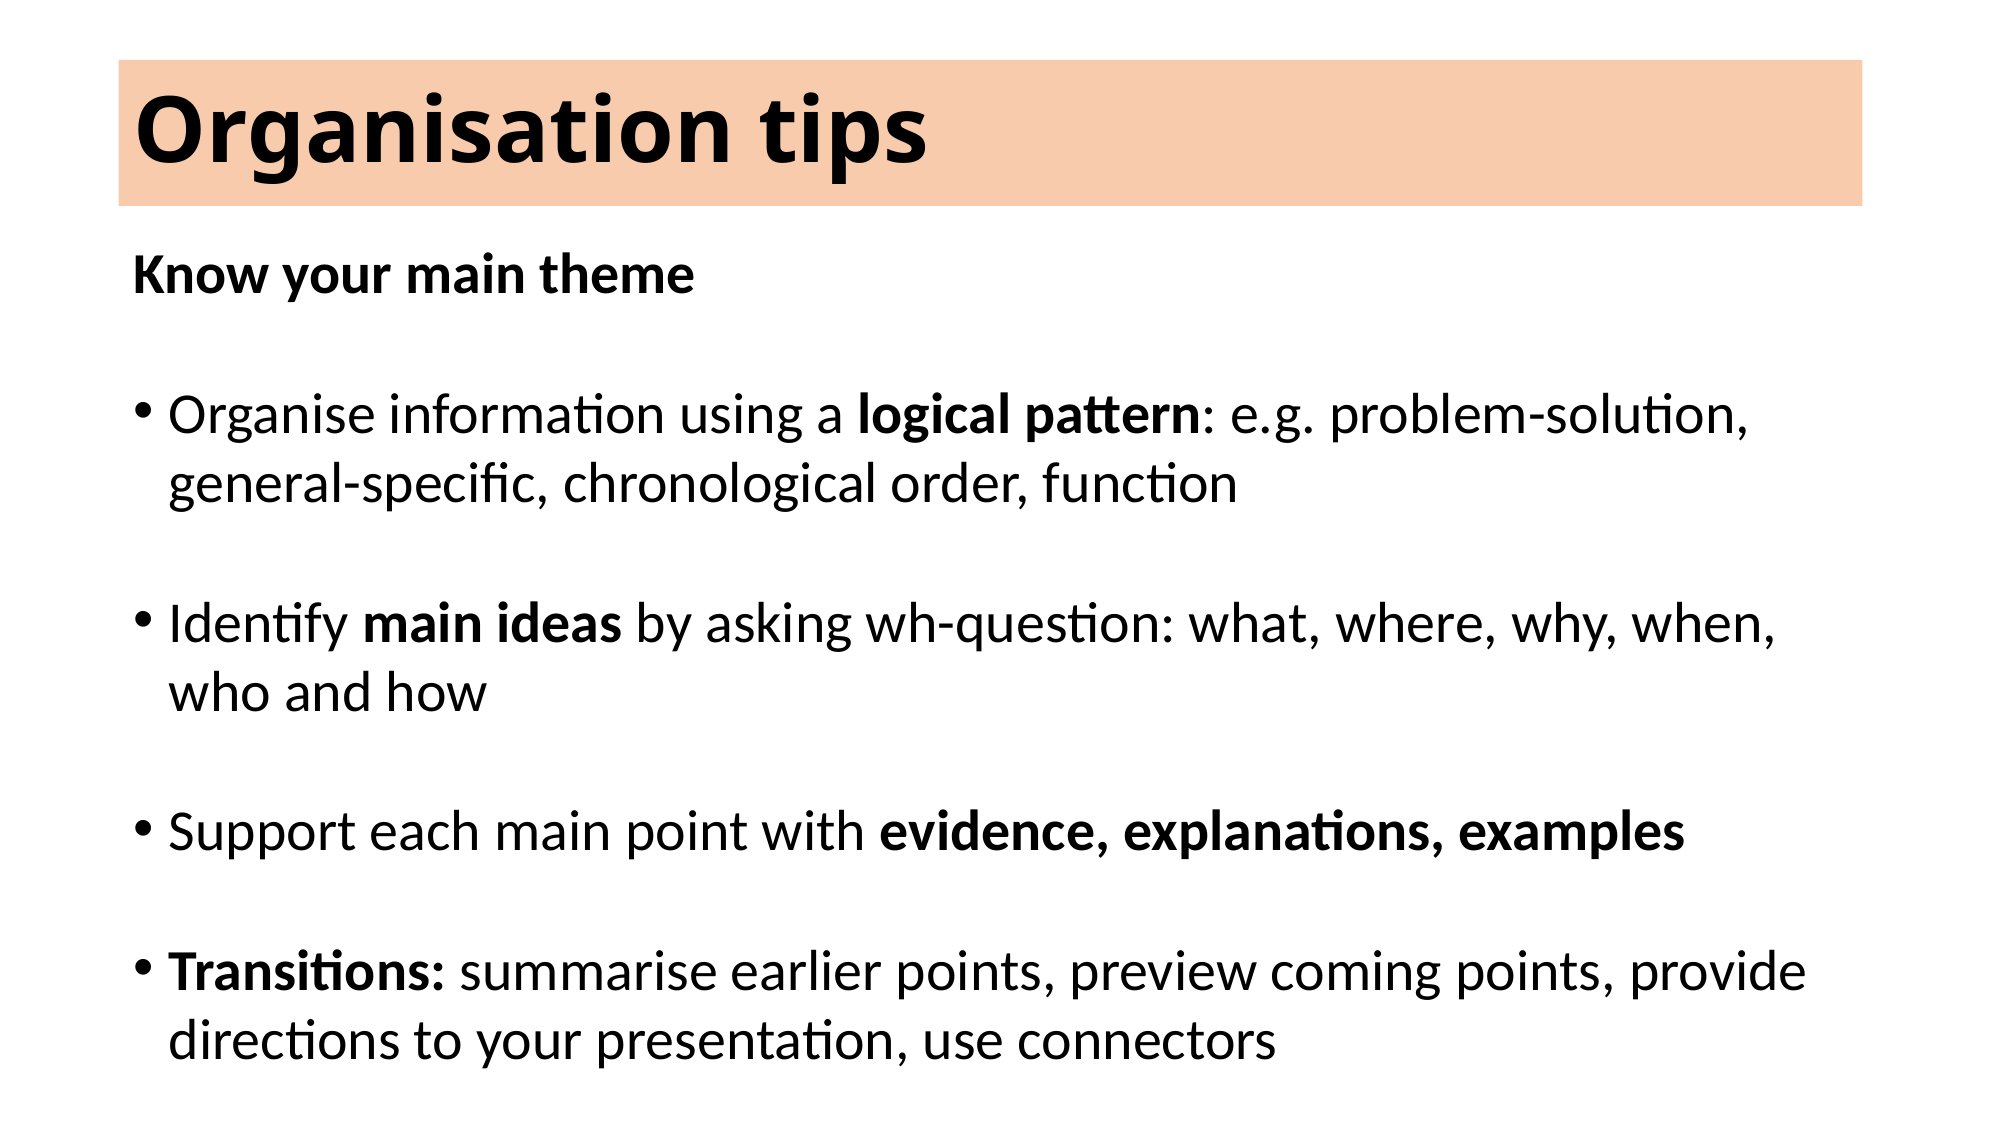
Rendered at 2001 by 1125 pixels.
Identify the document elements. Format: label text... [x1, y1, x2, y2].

list Know your main theme Organise information using a logical pattern: e.g. problem-solution, general-specific, chronological order, function Identify main ideas by asking wh-question: what, where, why, when, who and how Support each main point with evidence, explanations, examples Transitions: summarise earlier points, preview coming points, provide directions to your presentation, use connectors [118, 228, 1863, 1084]
title Organisation tips [118, 59, 1863, 206]
